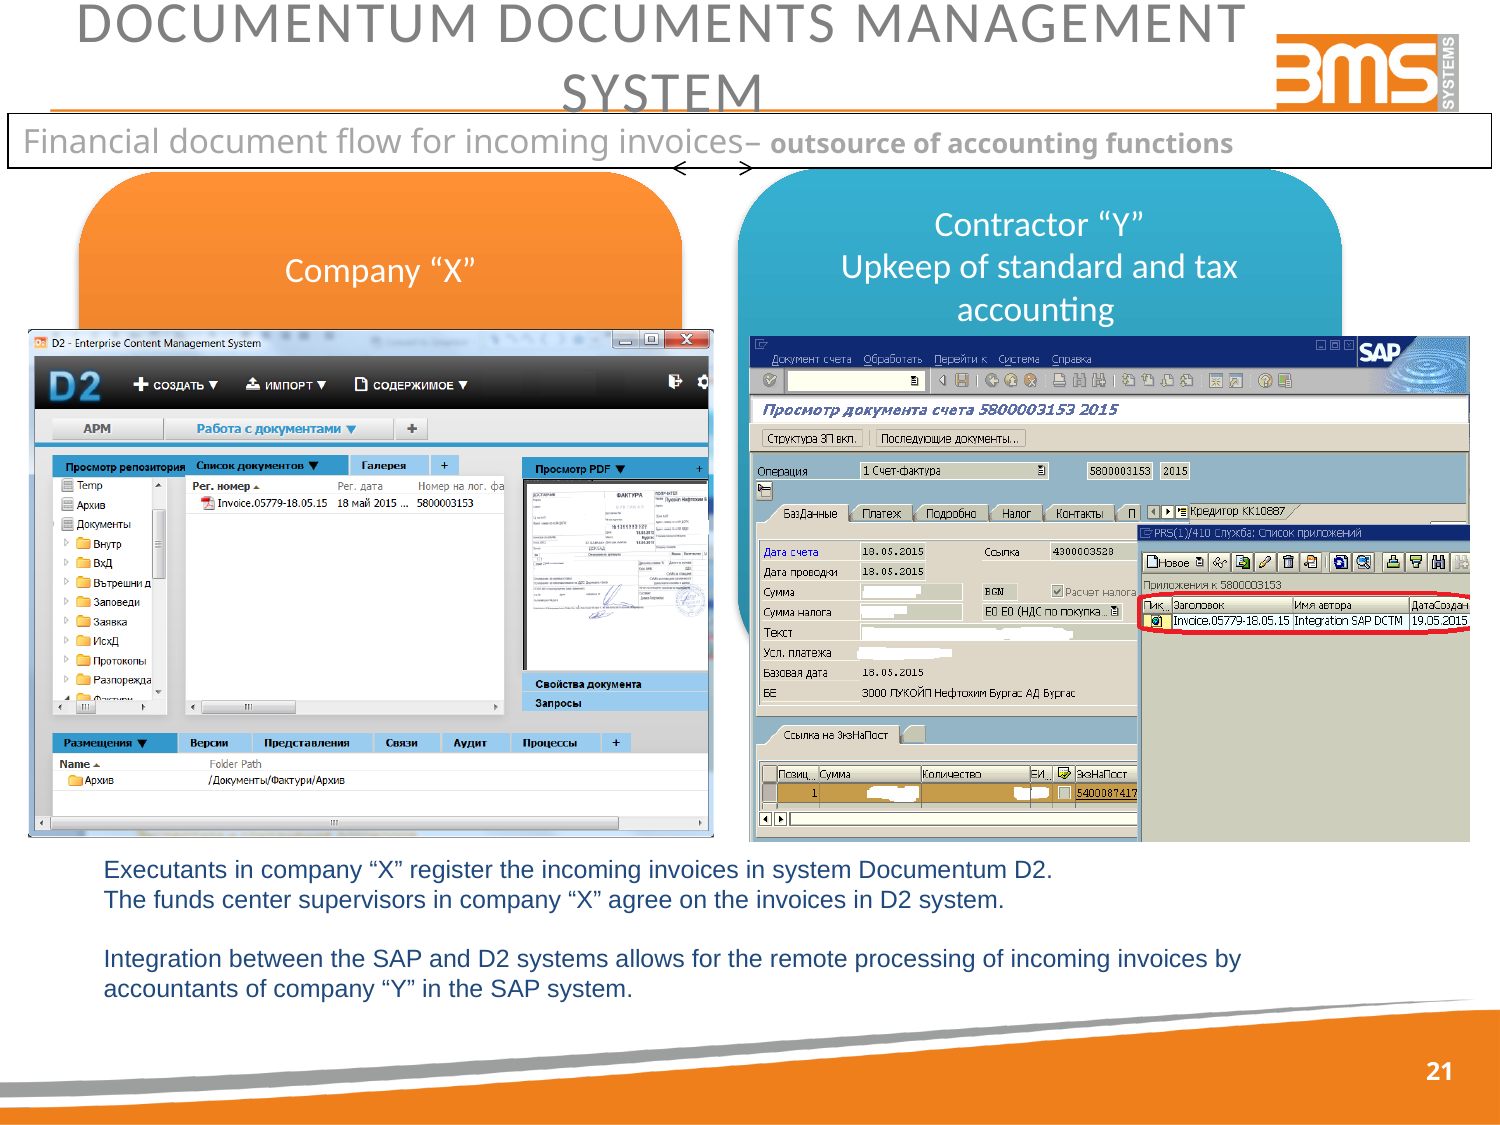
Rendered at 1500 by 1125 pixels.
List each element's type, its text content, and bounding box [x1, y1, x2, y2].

text_box Company “X” [78, 171, 683, 327]
picture [28, 328, 715, 838]
picture [0, 999, 1500, 1125]
text_box Contractor “Y” Upkeep of standard and tax accounting [737, 168, 1342, 624]
text_box Financial document flow for incoming invoices– outsource of accounting functions [7, 113, 1492, 168]
picture [749, 336, 1470, 843]
text_box Executants in company “X” register the incoming invoices in system Documentum D2. The funds center supervisors in company “X” agree on the invoices in D2 system. Integration between the SAP and D2 systems allows for the remote processing of incoming invoices by accountants of company “Y” in the SAP system. [88, 845, 1387, 998]
picture [49, 34, 1460, 113]
text_box Documentum Documents Management System [27, 7, 1300, 100]
